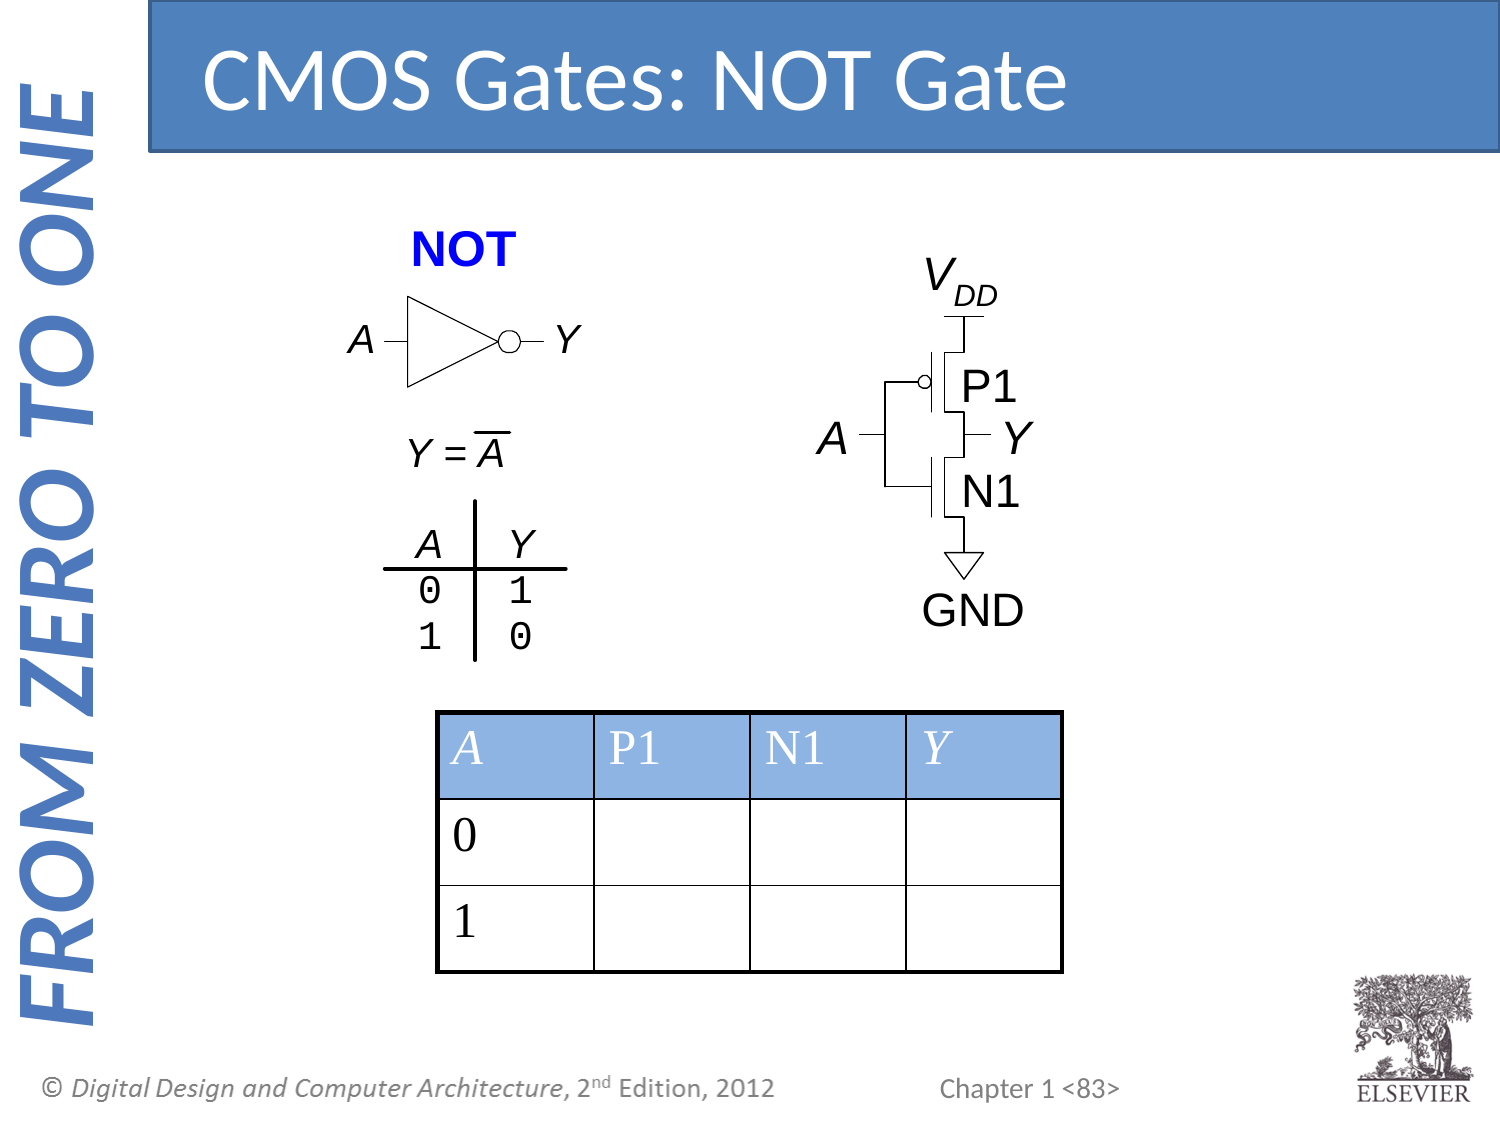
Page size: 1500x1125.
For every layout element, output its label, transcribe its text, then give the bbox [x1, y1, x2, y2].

text_box CMOS Gates: NOT Gate [187, 11, 1488, 136]
text_box [87, 174, 1413, 1025]
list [310, 199, 663, 688]
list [787, 212, 1141, 678]
picture [0, 0, 1500, 1125]
